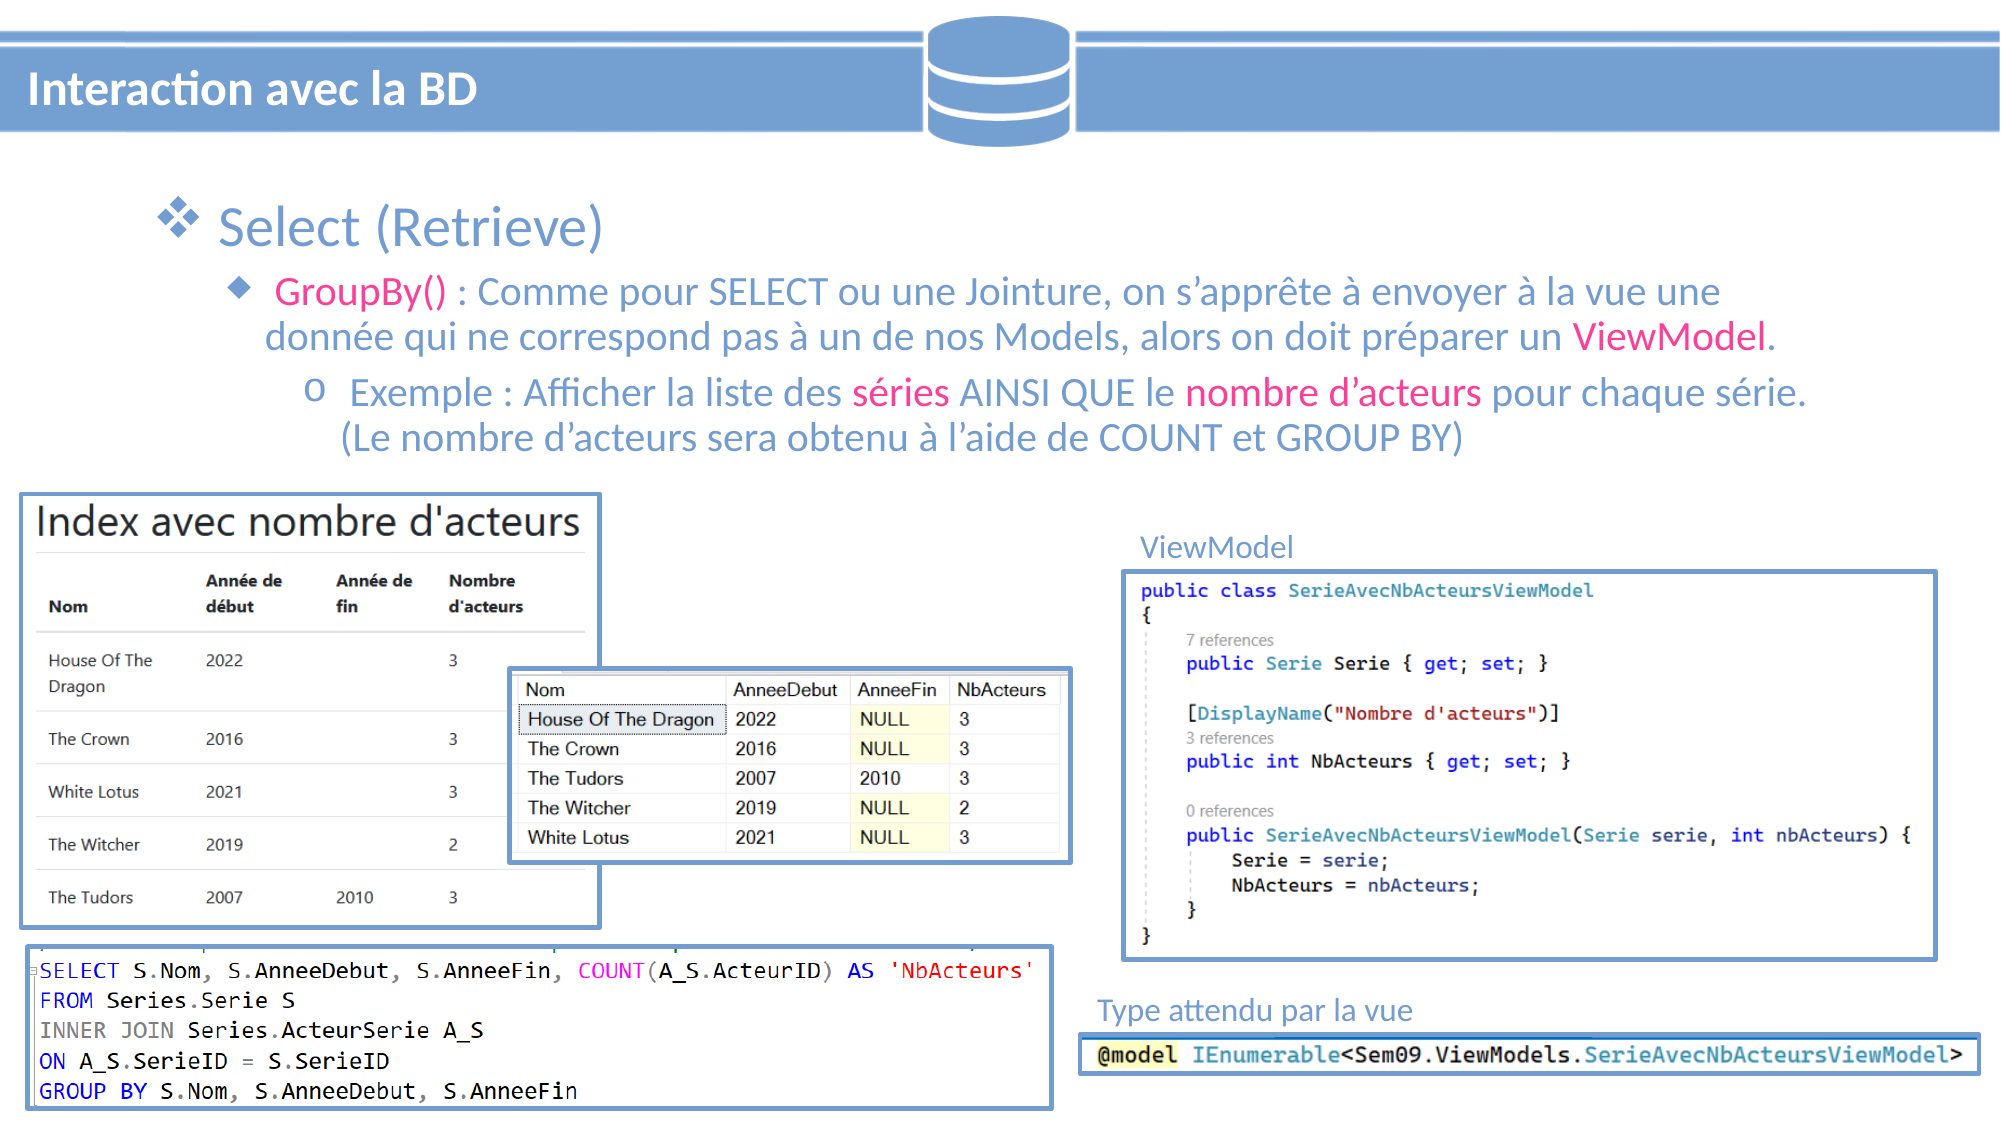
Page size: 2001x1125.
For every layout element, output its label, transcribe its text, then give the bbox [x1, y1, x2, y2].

picture [1082, 1036, 1977, 1072]
text_box ViewModel [1125, 517, 1762, 573]
picture [1125, 573, 1934, 958]
text_box Type attendu par la vue [1082, 980, 1718, 1036]
title Interaction avec la BD [12, 58, 913, 120]
picture [23, 496, 1069, 926]
picture [29, 949, 1050, 1107]
picture [0, 3, 2000, 160]
list Select (Retrieve) GroupBy() : Comme pour SELECT ou une Jointure, on s’apprête à envoyer à la vue une donnée qui ne correspond pas à un de nos Models, alors on doit préparer un ViewModel. Exemple : Afficher la liste des séries AINSI QUE le nombre d’acteurs pour chaque série. (Le nombre d’acteurs sera obtenu à l’aide de COUNT et GROUP BY) [137, 188, 1862, 1014]
